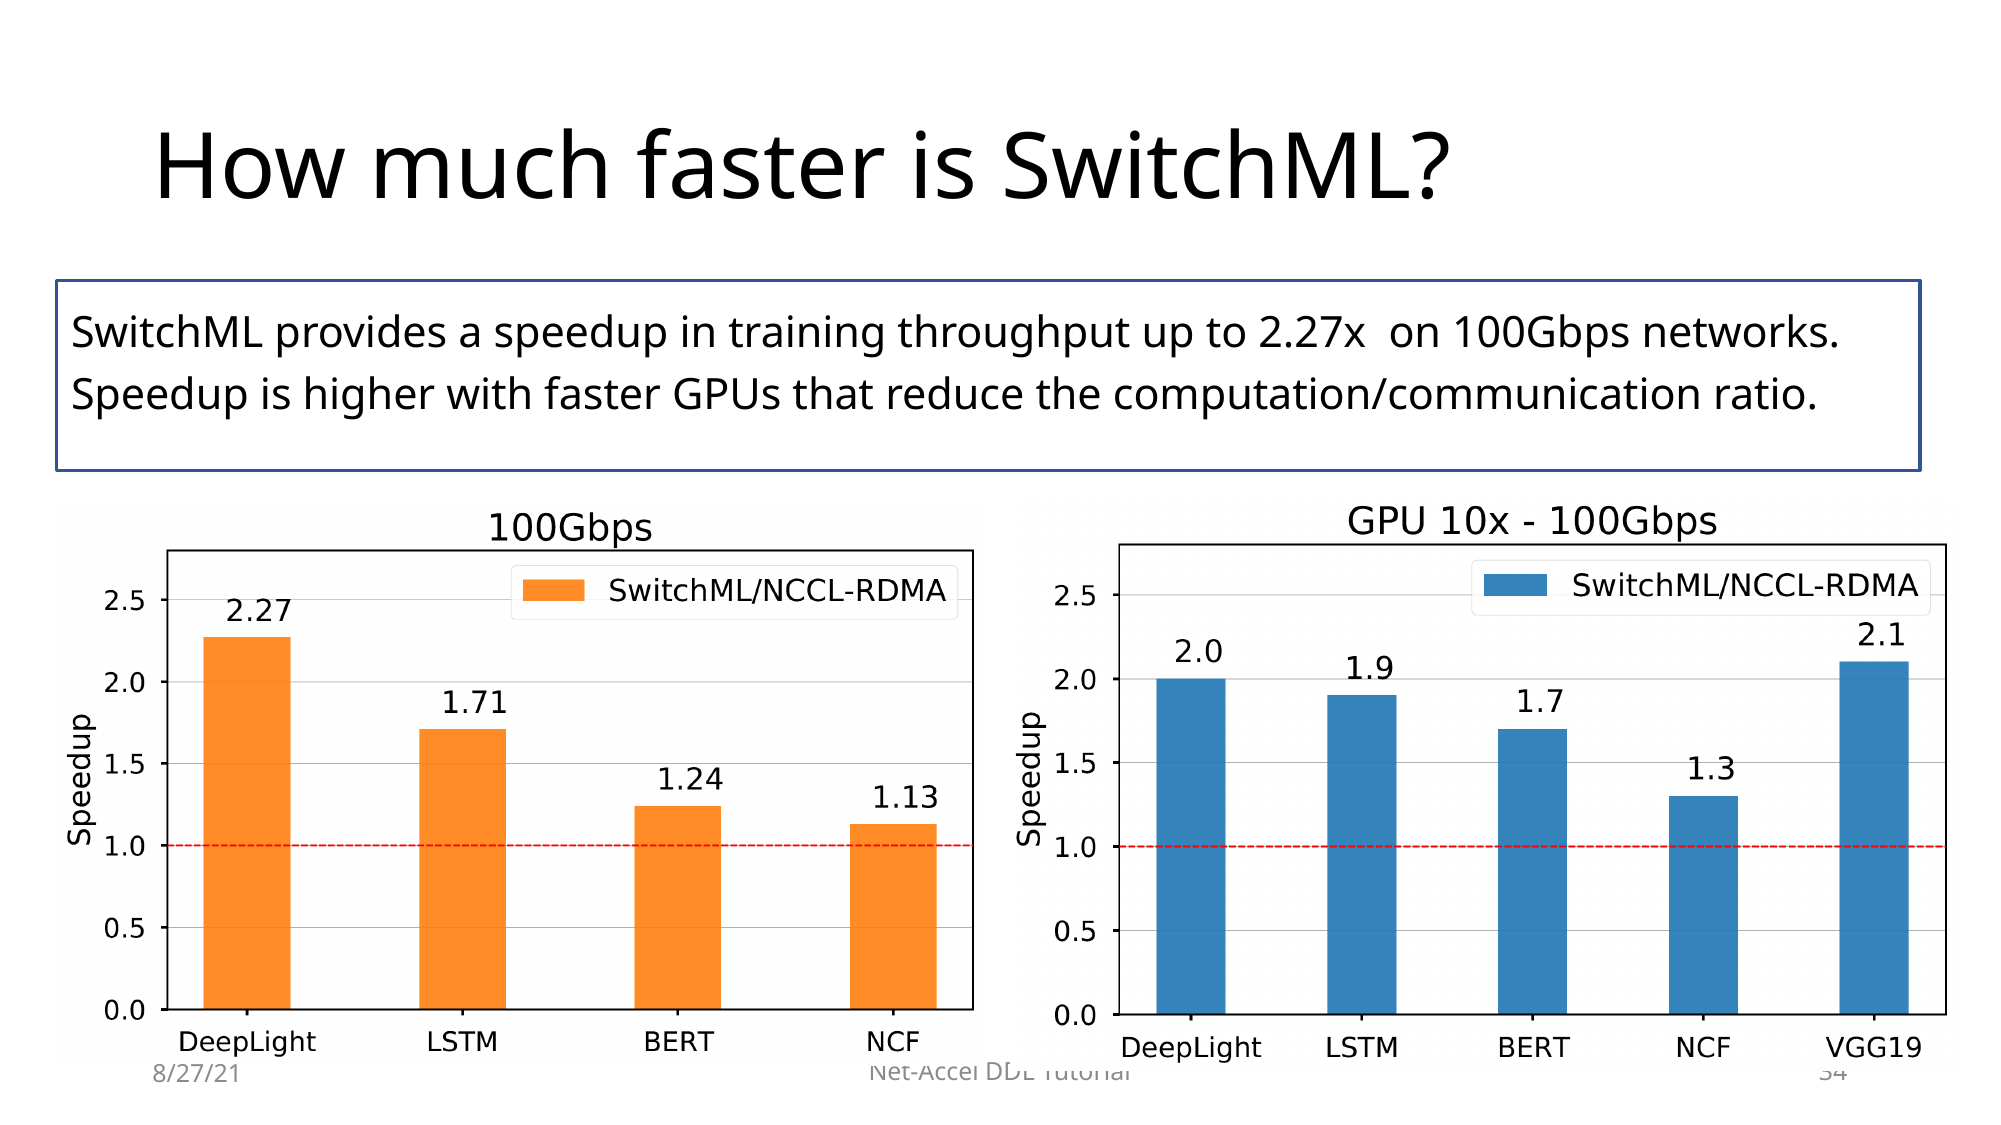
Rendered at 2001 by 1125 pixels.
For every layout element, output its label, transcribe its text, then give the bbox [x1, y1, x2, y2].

title How much faster is SwitchML? [137, 59, 1863, 278]
picture [56, 502, 983, 1066]
list SwitchML provides a speedup in training throughput up to 2.27x on 100Gbps networks. Speedup is higher with faster GPUs that reduce the computation/communication ratio. [56, 280, 1920, 471]
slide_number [137, 1066, 588, 1103]
picture [1010, 497, 1958, 1071]
footer Net-Accel DDL Tutorial [662, 1042, 1338, 1103]
slide_number 51 [1412, 1071, 1863, 1103]
